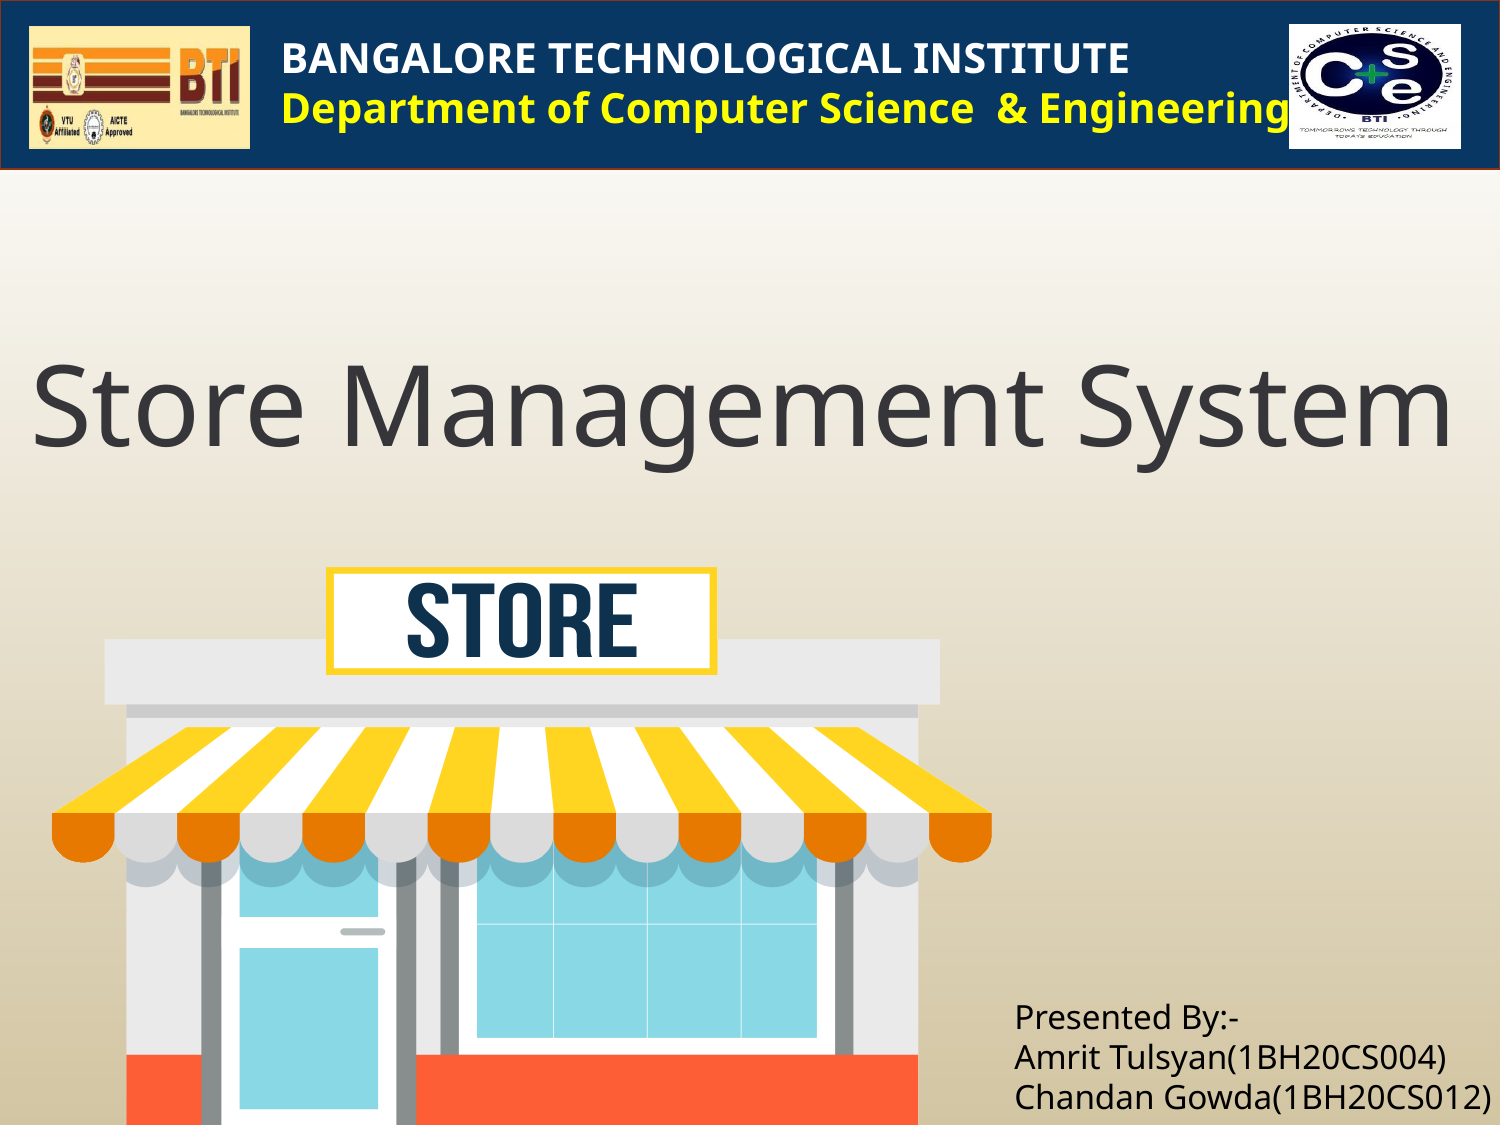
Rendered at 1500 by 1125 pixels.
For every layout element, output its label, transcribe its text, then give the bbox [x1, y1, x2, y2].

text_box Presented By:- Amrit Tulsyan(1BH20CS004) Chandan Gowda(1BH20CS012) [1028, 988, 1500, 1124]
text_box Store Management System [0, 326, 1500, 476]
picture [20, 355, 1022, 1125]
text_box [0, 0, 1500, 199]
